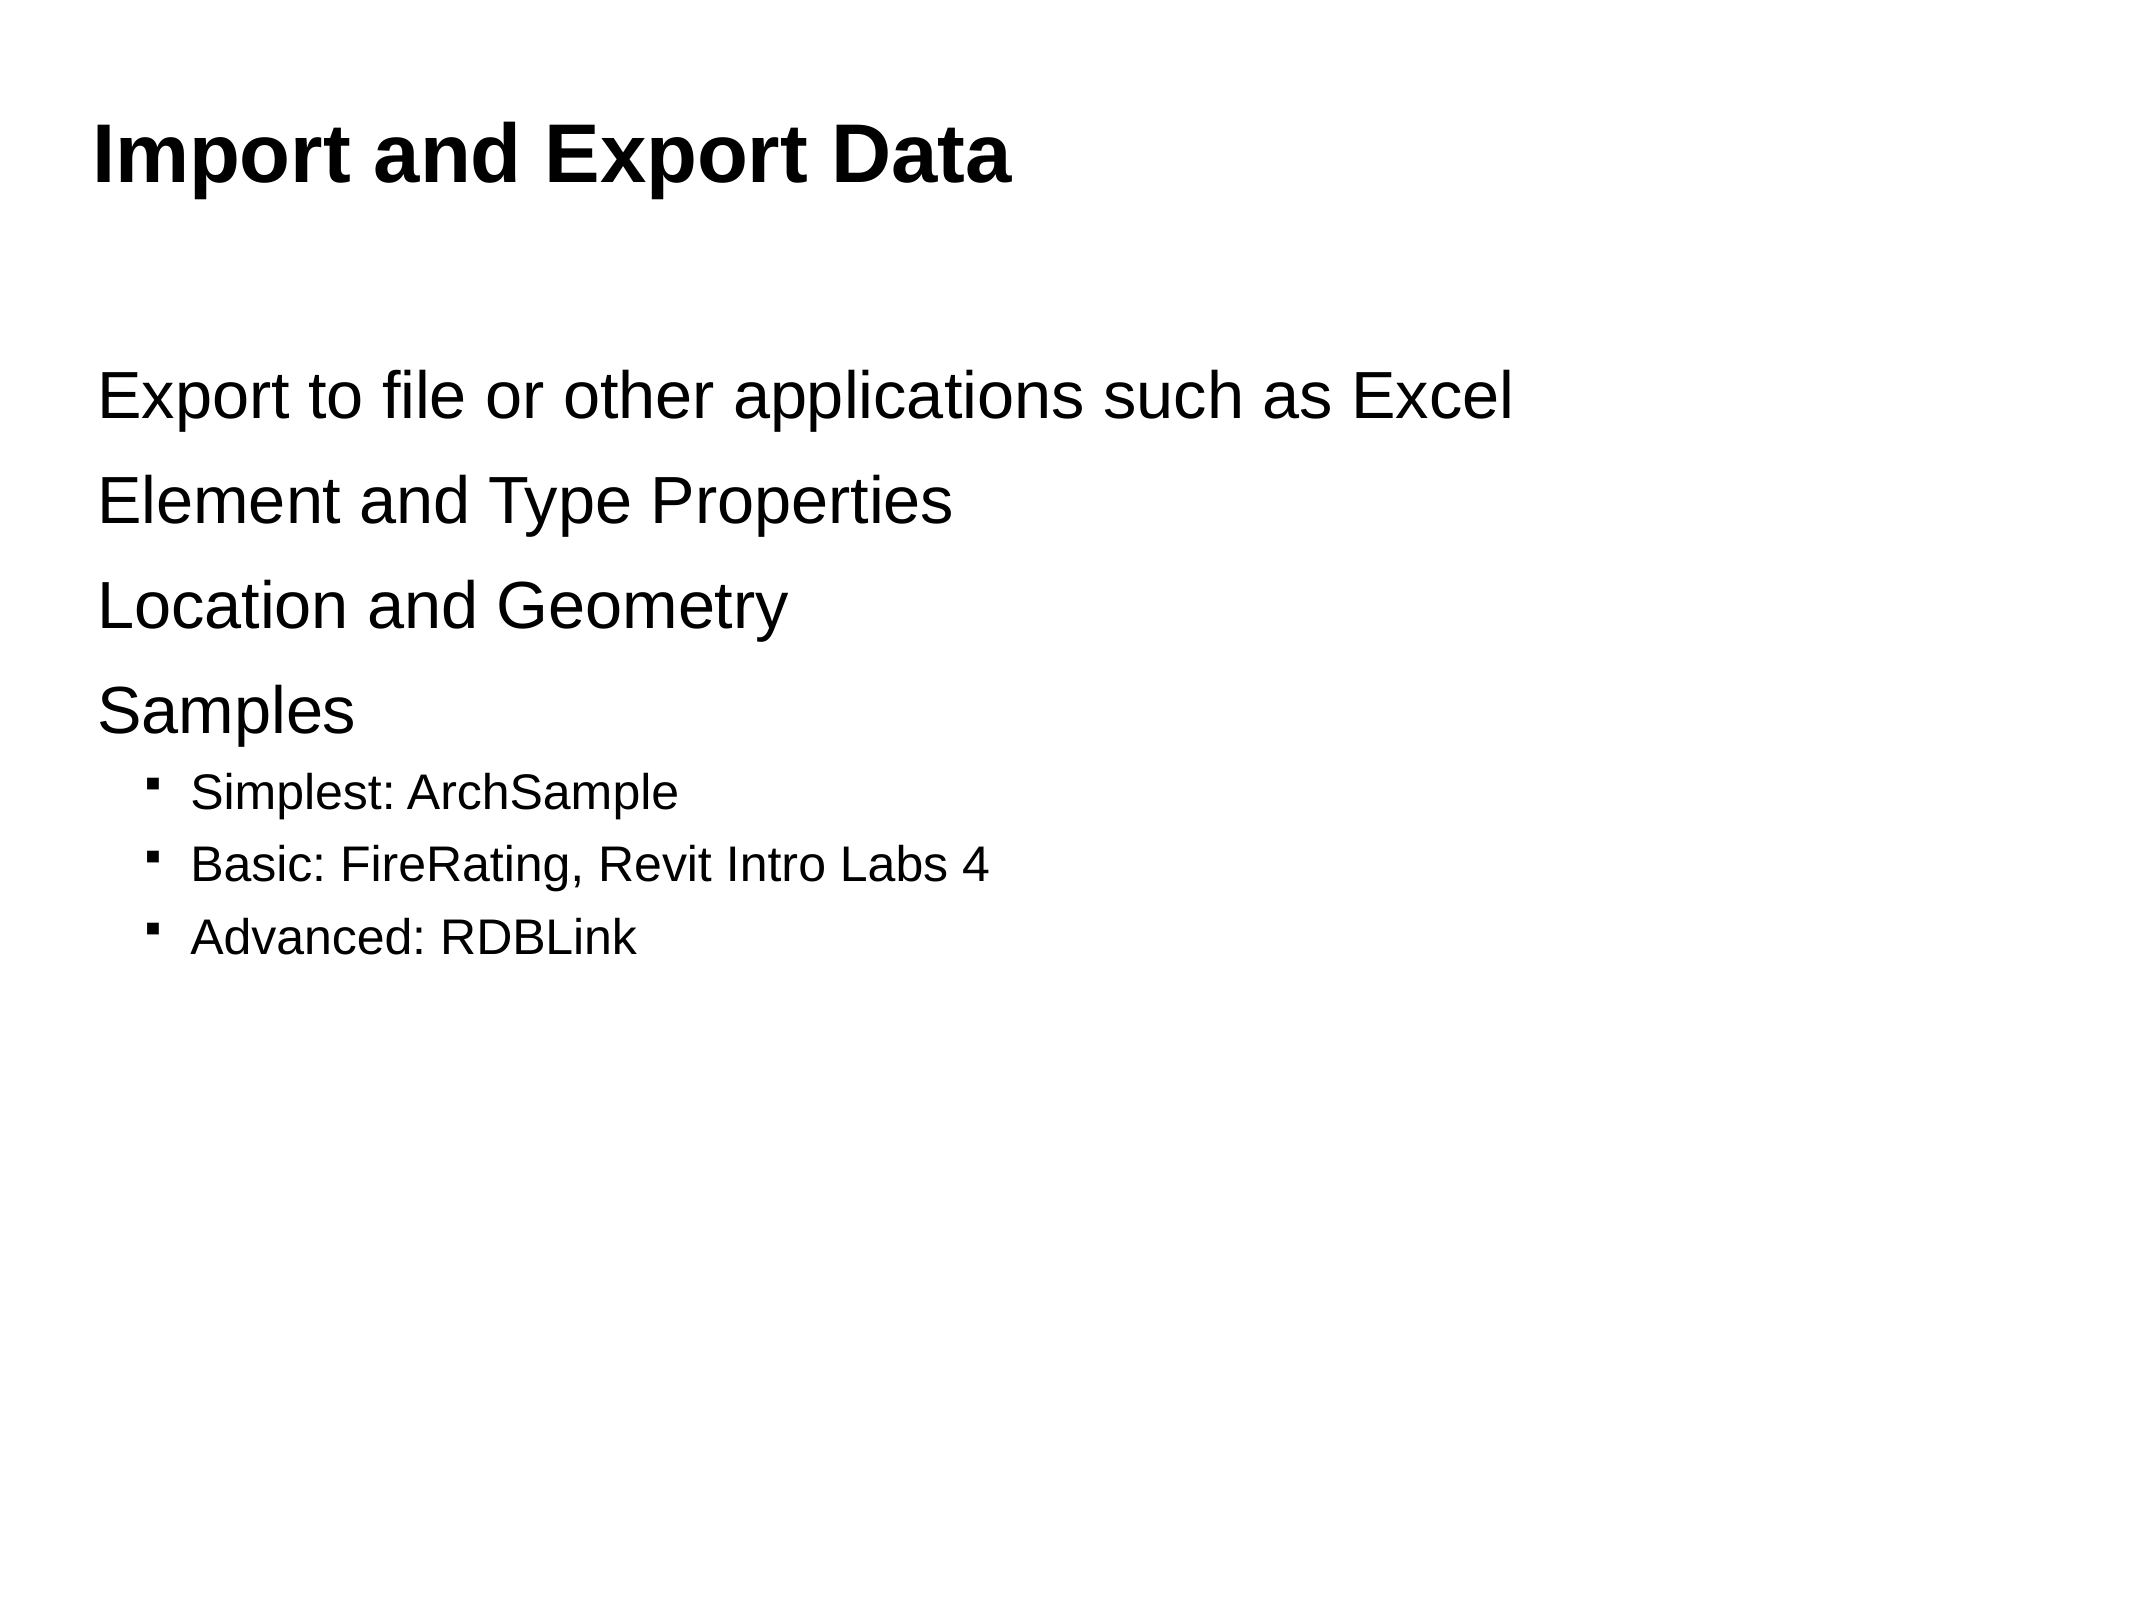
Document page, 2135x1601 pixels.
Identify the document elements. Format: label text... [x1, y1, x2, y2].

title Import and Export Data [91, 59, 2023, 239]
list Export to file or other applications such as Excel Element and Type Properties Location and Geometry Samples Simplest: ArchSample Basic: FireRating, Revit Intro Labs 4 Advanced: RDBLink [96, 351, 1781, 1014]
